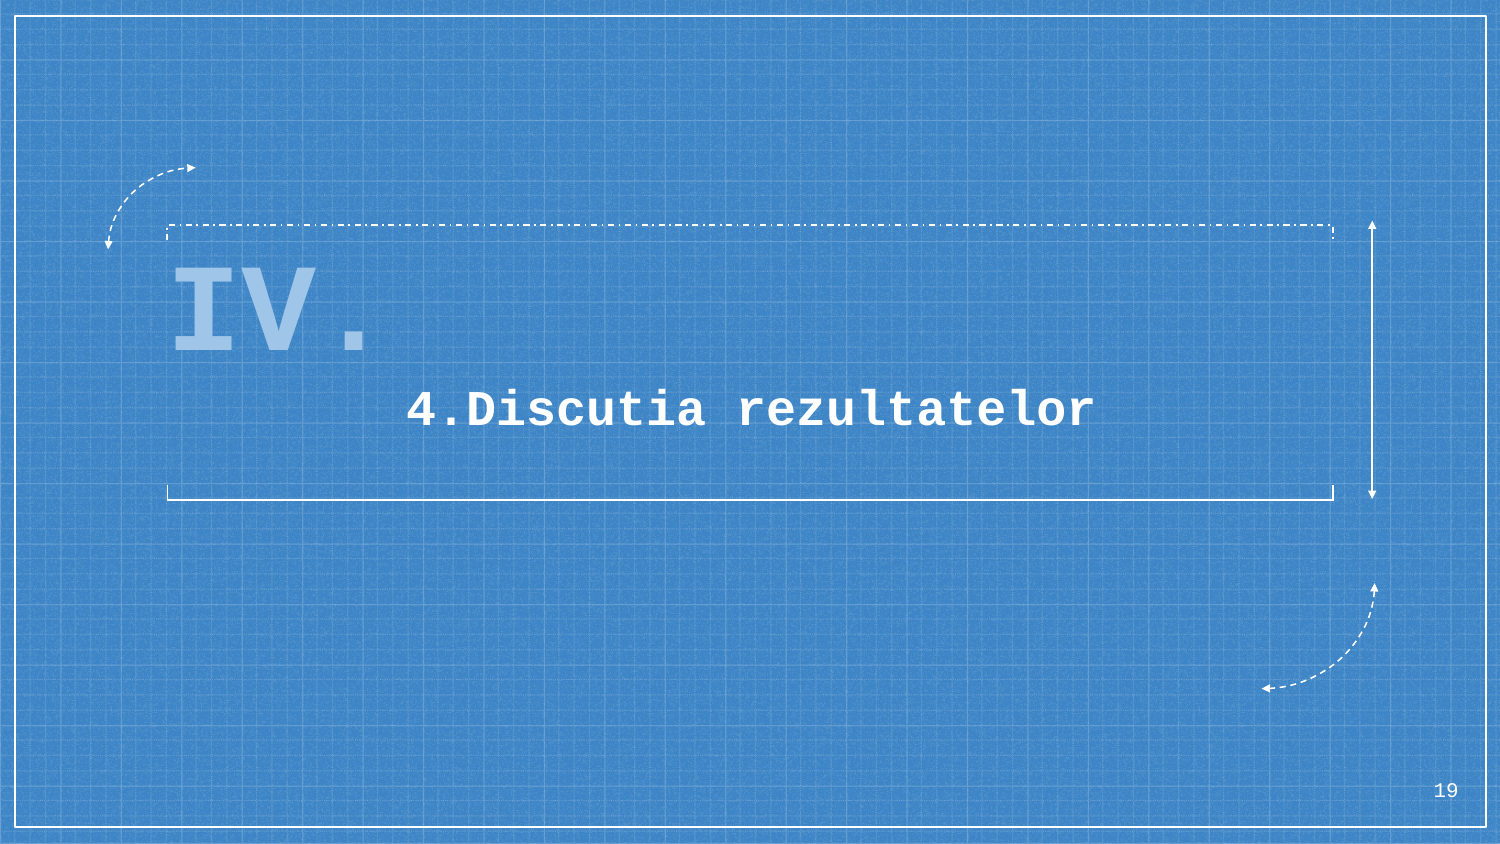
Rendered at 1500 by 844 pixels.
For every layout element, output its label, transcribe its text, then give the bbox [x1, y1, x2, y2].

slide_number 19 [1398, 761, 1474, 810]
title IV. 4.Discutia rezultatelor [151, 210, 1334, 401]
picture [0, 0, 1500, 844]
